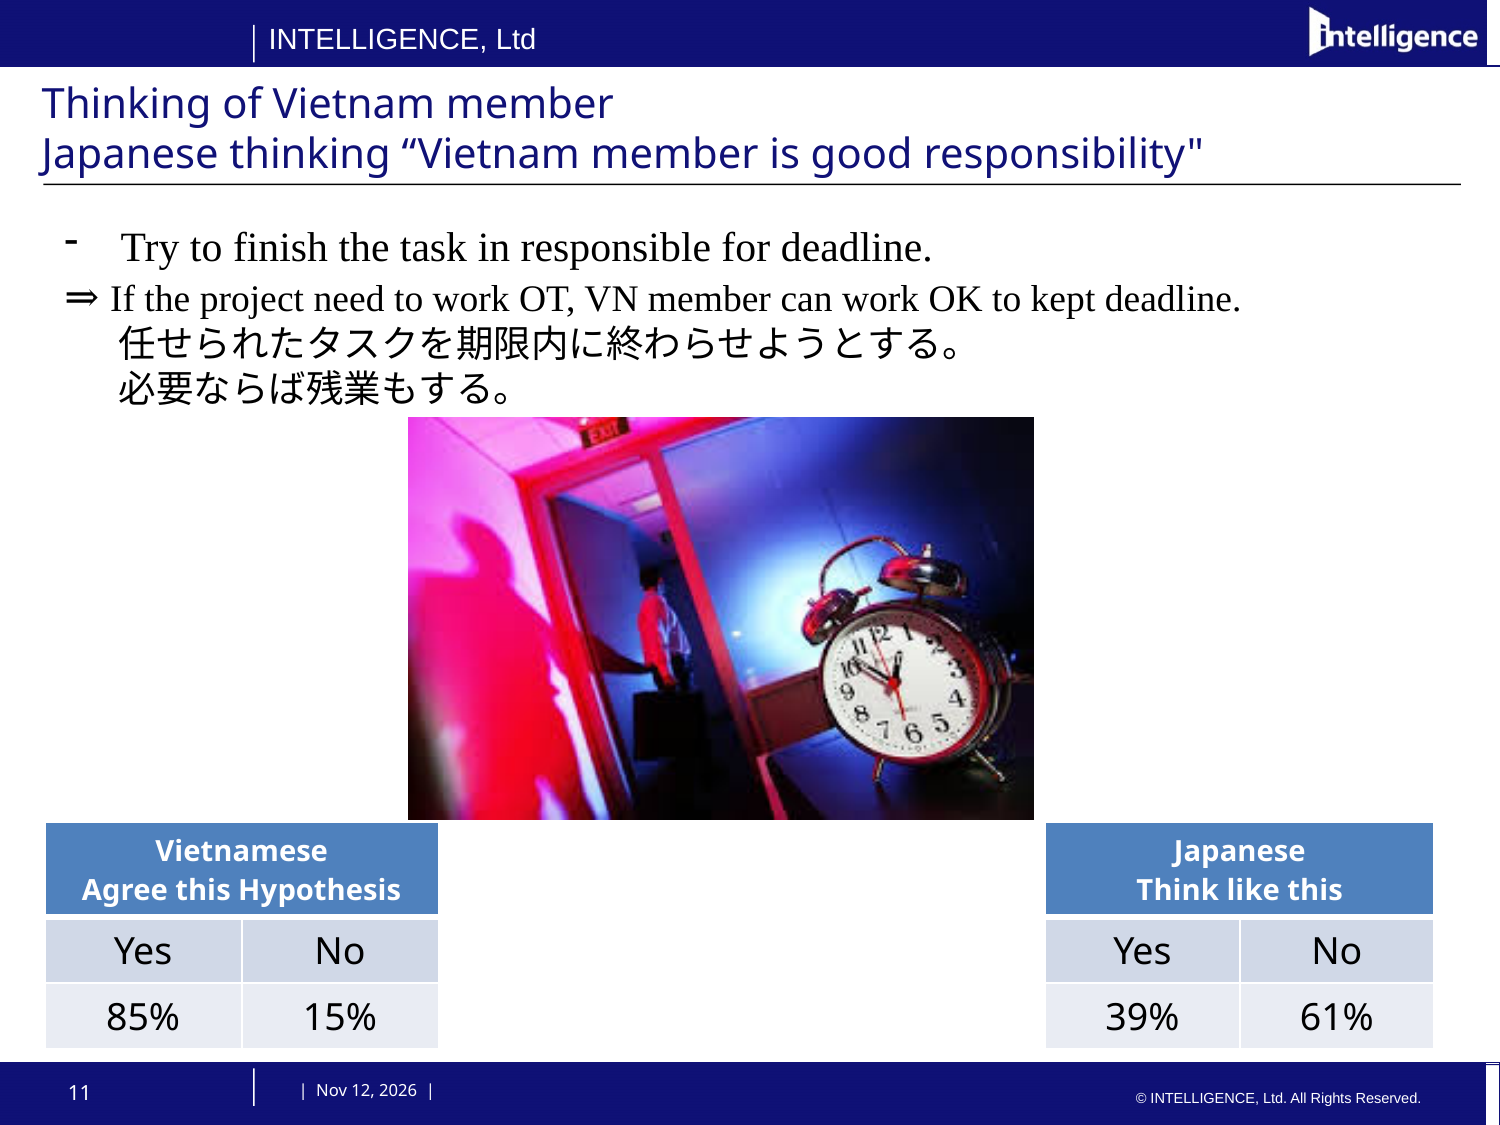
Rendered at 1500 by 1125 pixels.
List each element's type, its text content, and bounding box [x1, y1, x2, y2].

table_cell 39% [1046, 984, 1239, 1048]
picture [408, 417, 1034, 820]
footer | 31-Oct-14 | [275, 1071, 1175, 1125]
picture [0, 0, 1487, 65]
table_header Vietnamese Agree this Hypothesis [46, 823, 438, 914]
table_cell No [1241, 920, 1433, 982]
table_cell Yes [46, 920, 241, 982]
table_cell 61% [1241, 984, 1433, 1048]
table_cell No [243, 920, 438, 982]
title Thinking of Vietnam member Japanese thinking “Vietnam member is good responsibility" [41, 66, 1460, 185]
picture [0, 1063, 1486, 1125]
table_cell Yes [1046, 920, 1239, 982]
text_box Try to finish the task in responsible for deadline. ⇒ If the project need to work OT, VN member can work OK to kept deadline. 任せられたタスクを期限内に終わらせようとする。 必要ならば残業もする。 [49, 208, 1459, 1024]
table_cell 85% [46, 984, 241, 1048]
table_header Japanese Think like this [1046, 823, 1433, 914]
table_cell 15% [243, 984, 438, 1048]
slide_number 11 [53, 1070, 254, 1118]
